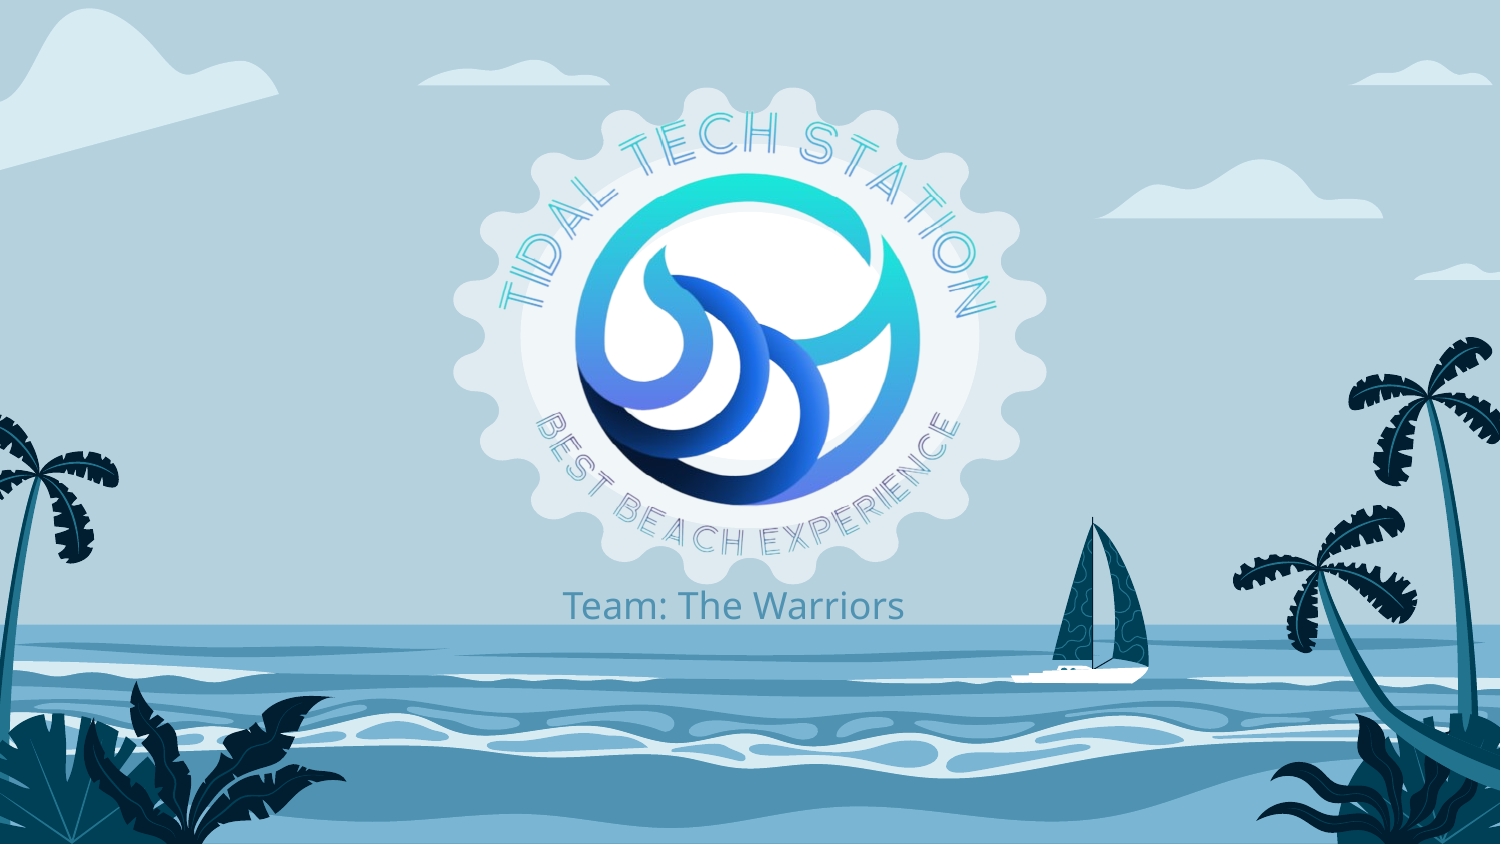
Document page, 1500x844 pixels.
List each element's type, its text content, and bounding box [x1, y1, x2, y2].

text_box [444, 87, 1056, 585]
text_box [1093, 159, 1384, 219]
subtitle Team: The Warriors [547, 594, 953, 634]
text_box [1010, 516, 1152, 684]
text_box [0, 8, 279, 171]
picture [488, 103, 1011, 569]
